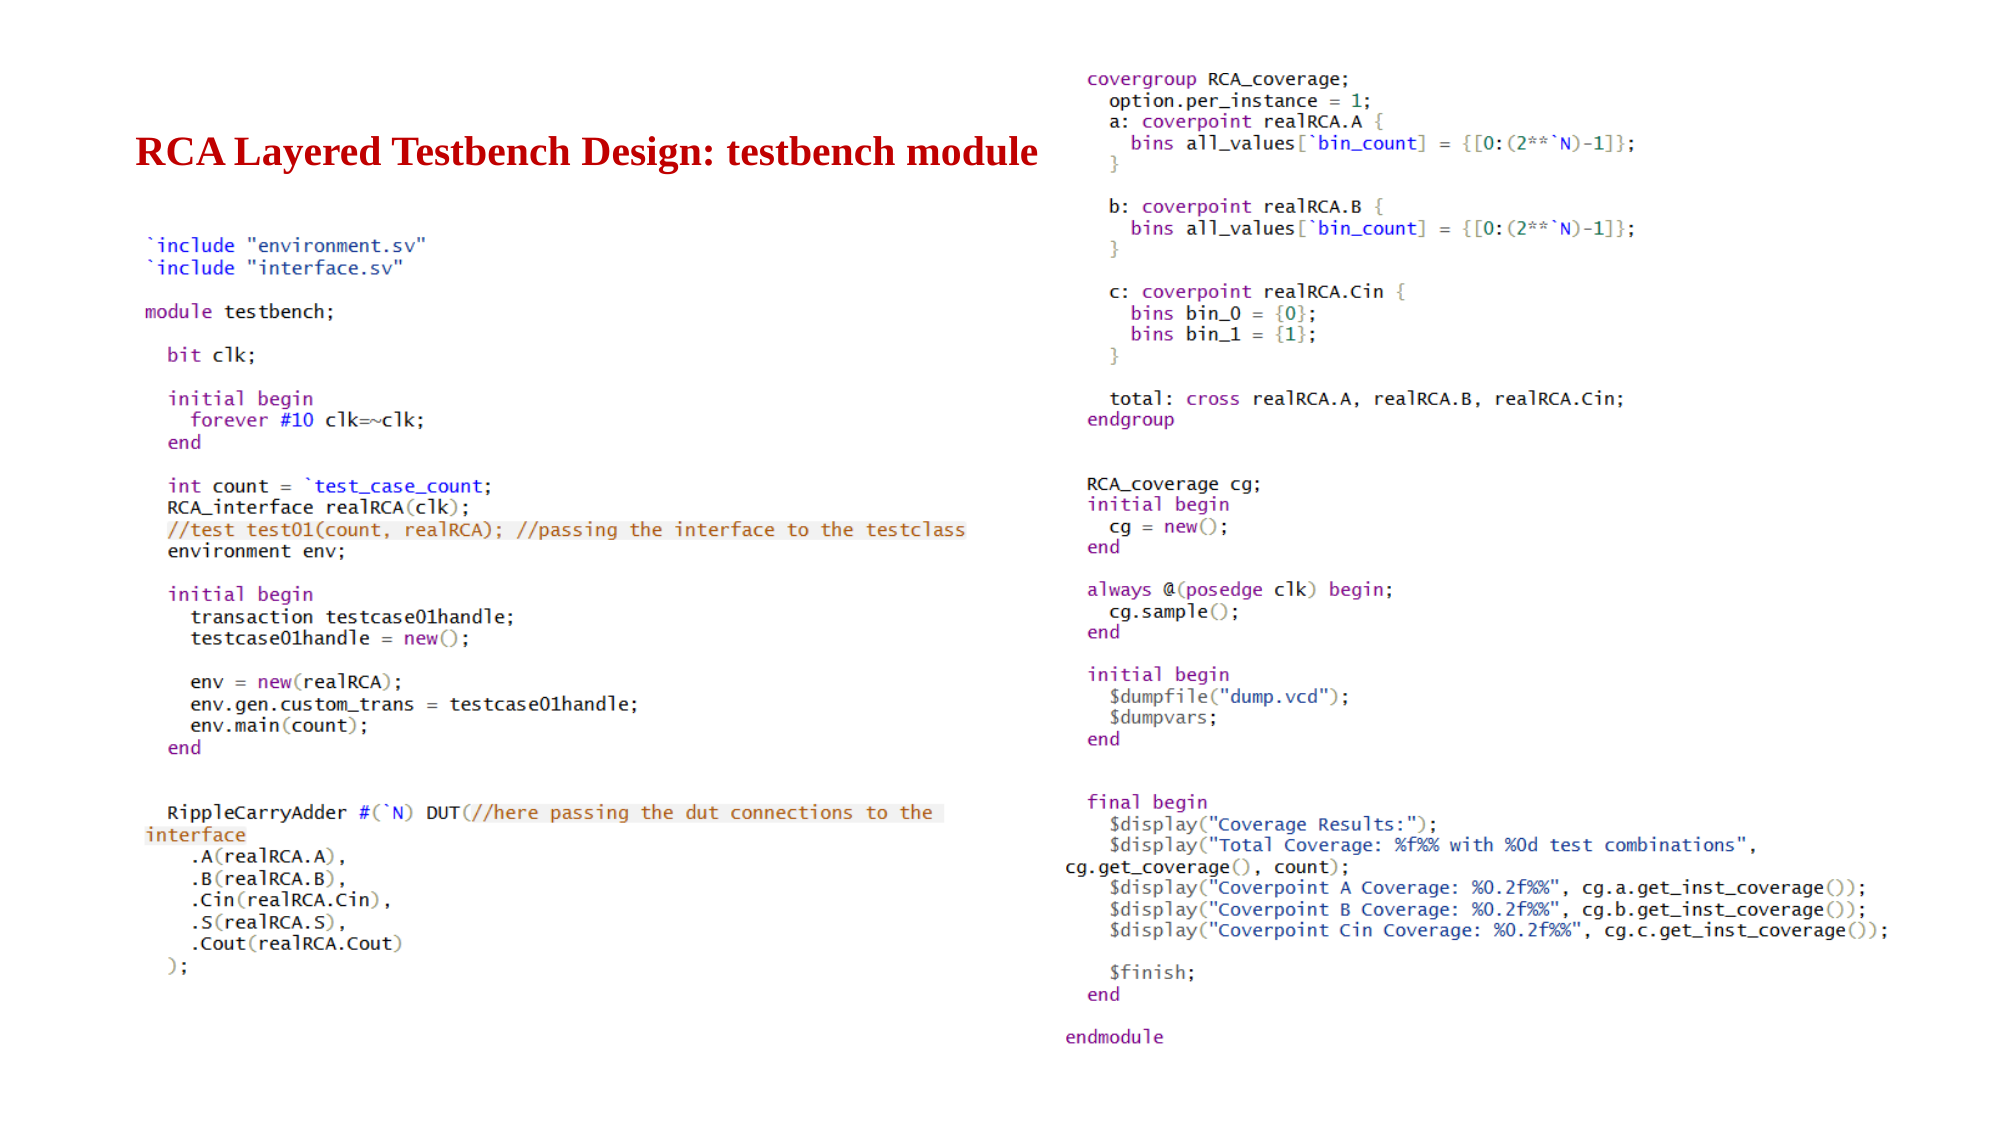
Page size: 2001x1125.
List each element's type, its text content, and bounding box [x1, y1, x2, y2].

picture [1066, 73, 1918, 1052]
text_box RCA Layered Testbench Design: testbench module [120, 116, 1066, 182]
picture [140, 231, 1014, 996]
